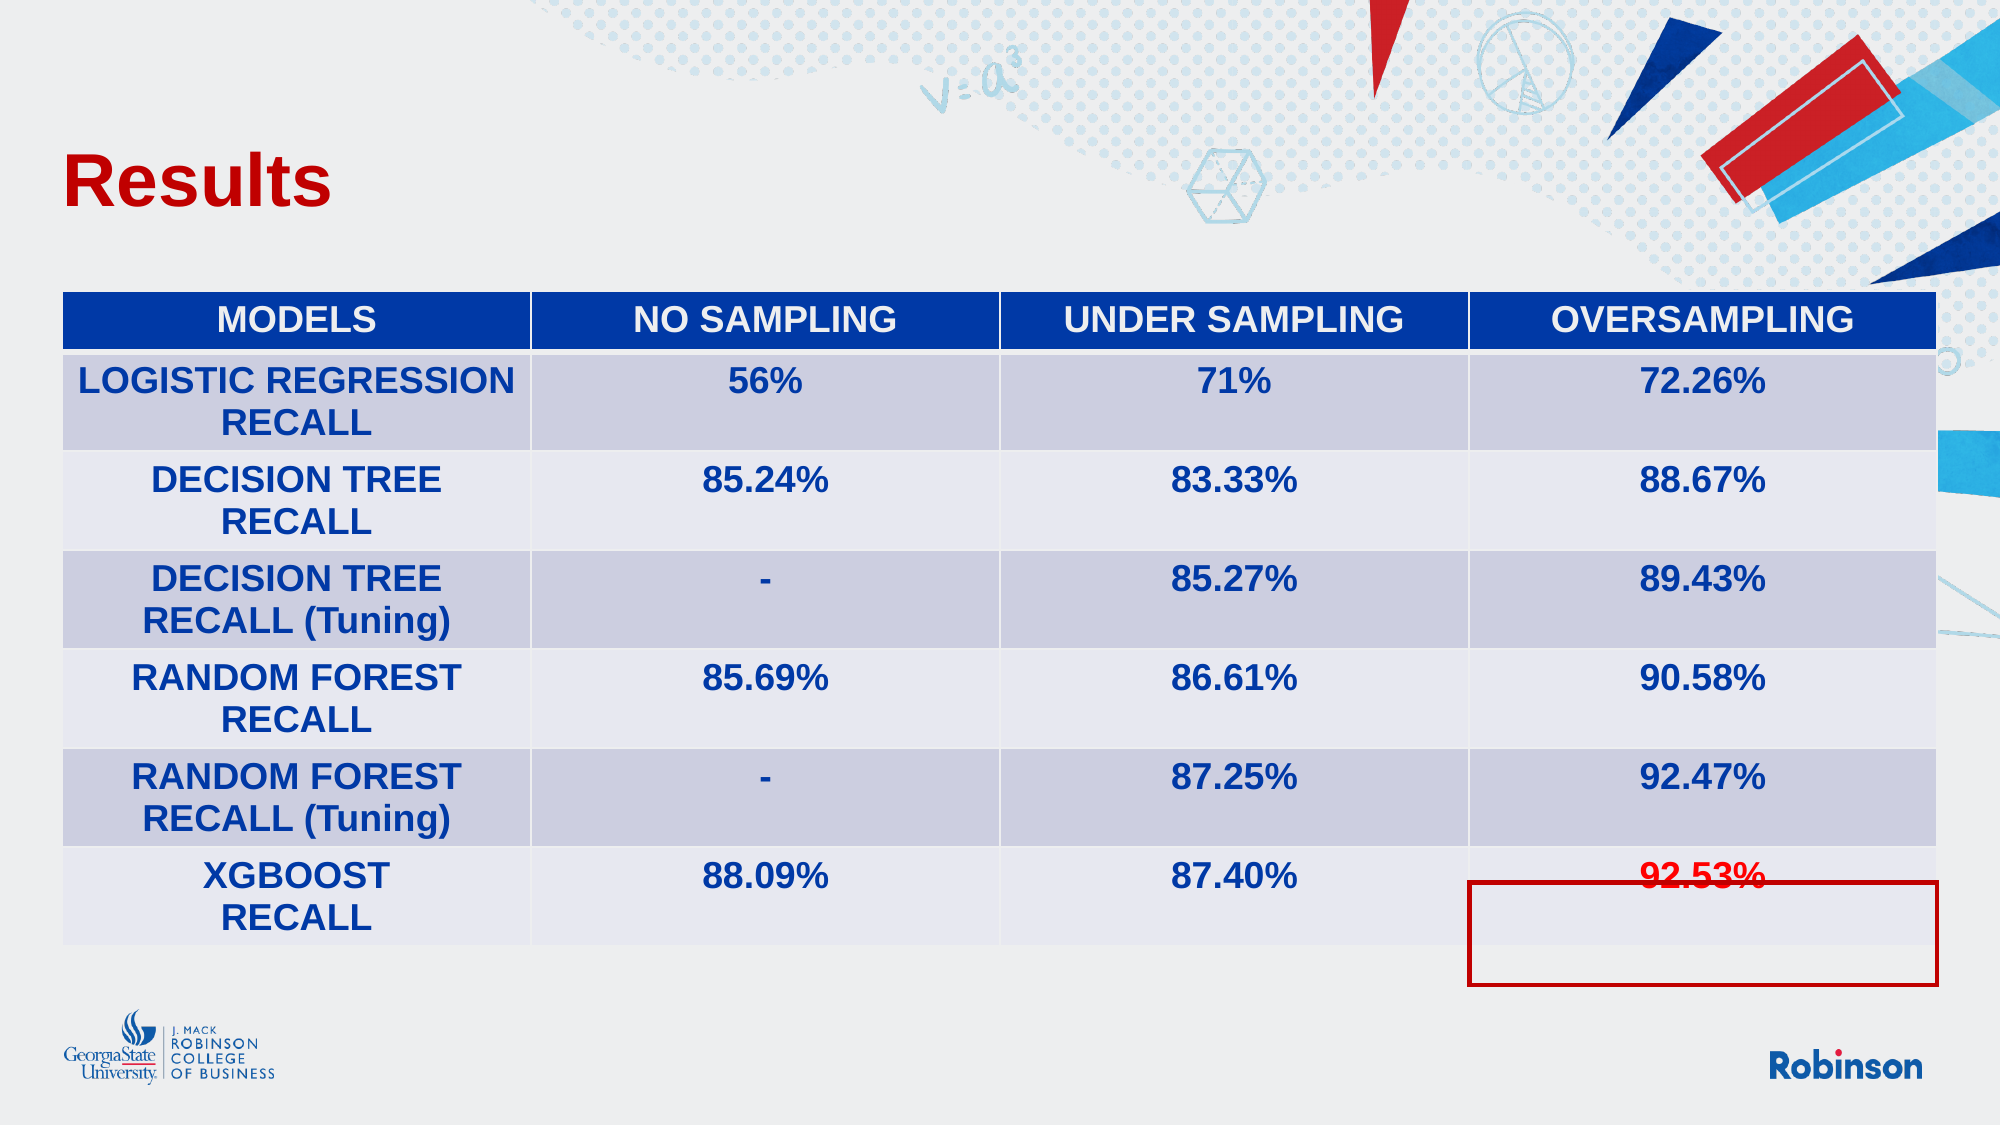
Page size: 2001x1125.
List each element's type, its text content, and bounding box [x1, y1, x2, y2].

table_cell 87.40% [1001, 848, 1468, 945]
table_header UNDER SAMPLING [1001, 292, 1468, 349]
text_box [1468, 881, 1938, 986]
table_cell 71% [1001, 355, 1468, 450]
table_cell 56% [532, 355, 999, 450]
table_cell - [532, 551, 999, 648]
picture [0, 0, 2000, 1125]
table_cell 72.26% [1470, 355, 1936, 450]
table_cell 92.47% [1470, 749, 1936, 846]
table_header NO SAMPLING [532, 292, 999, 349]
table_header OVERSAMPLING [1470, 292, 1936, 349]
table_header MODELS [63, 292, 530, 349]
table_cell 90.58% [1470, 650, 1936, 747]
table_cell RANDOM FOREST RECALL [63, 650, 530, 747]
table_cell LOGISTIC REGRESSION RECALL [63, 355, 530, 450]
table_cell XGBOOST RECALL [63, 848, 530, 945]
table_cell 85.27% [1001, 551, 1468, 648]
table_cell 83.33% [1001, 452, 1468, 549]
table_cell 92.53% [1470, 848, 1936, 881]
table_cell 85.24% [532, 452, 999, 549]
table_cell 88.67% [1470, 452, 1936, 549]
table_cell 85.69% [532, 650, 999, 747]
table_cell DECISION TREE RECALL [63, 452, 530, 549]
table_cell 87.25% [1001, 749, 1468, 846]
table_cell - [532, 749, 999, 846]
table_cell RANDOM FOREST RECALL (Tuning) [63, 749, 530, 846]
table_cell 88.09% [532, 848, 999, 945]
title Results [62, 141, 1938, 223]
table_cell 89.43% [1470, 551, 1936, 648]
table_cell 86.61% [1001, 650, 1468, 747]
table_cell DECISION TREE RECALL (Tuning) [63, 551, 530, 648]
